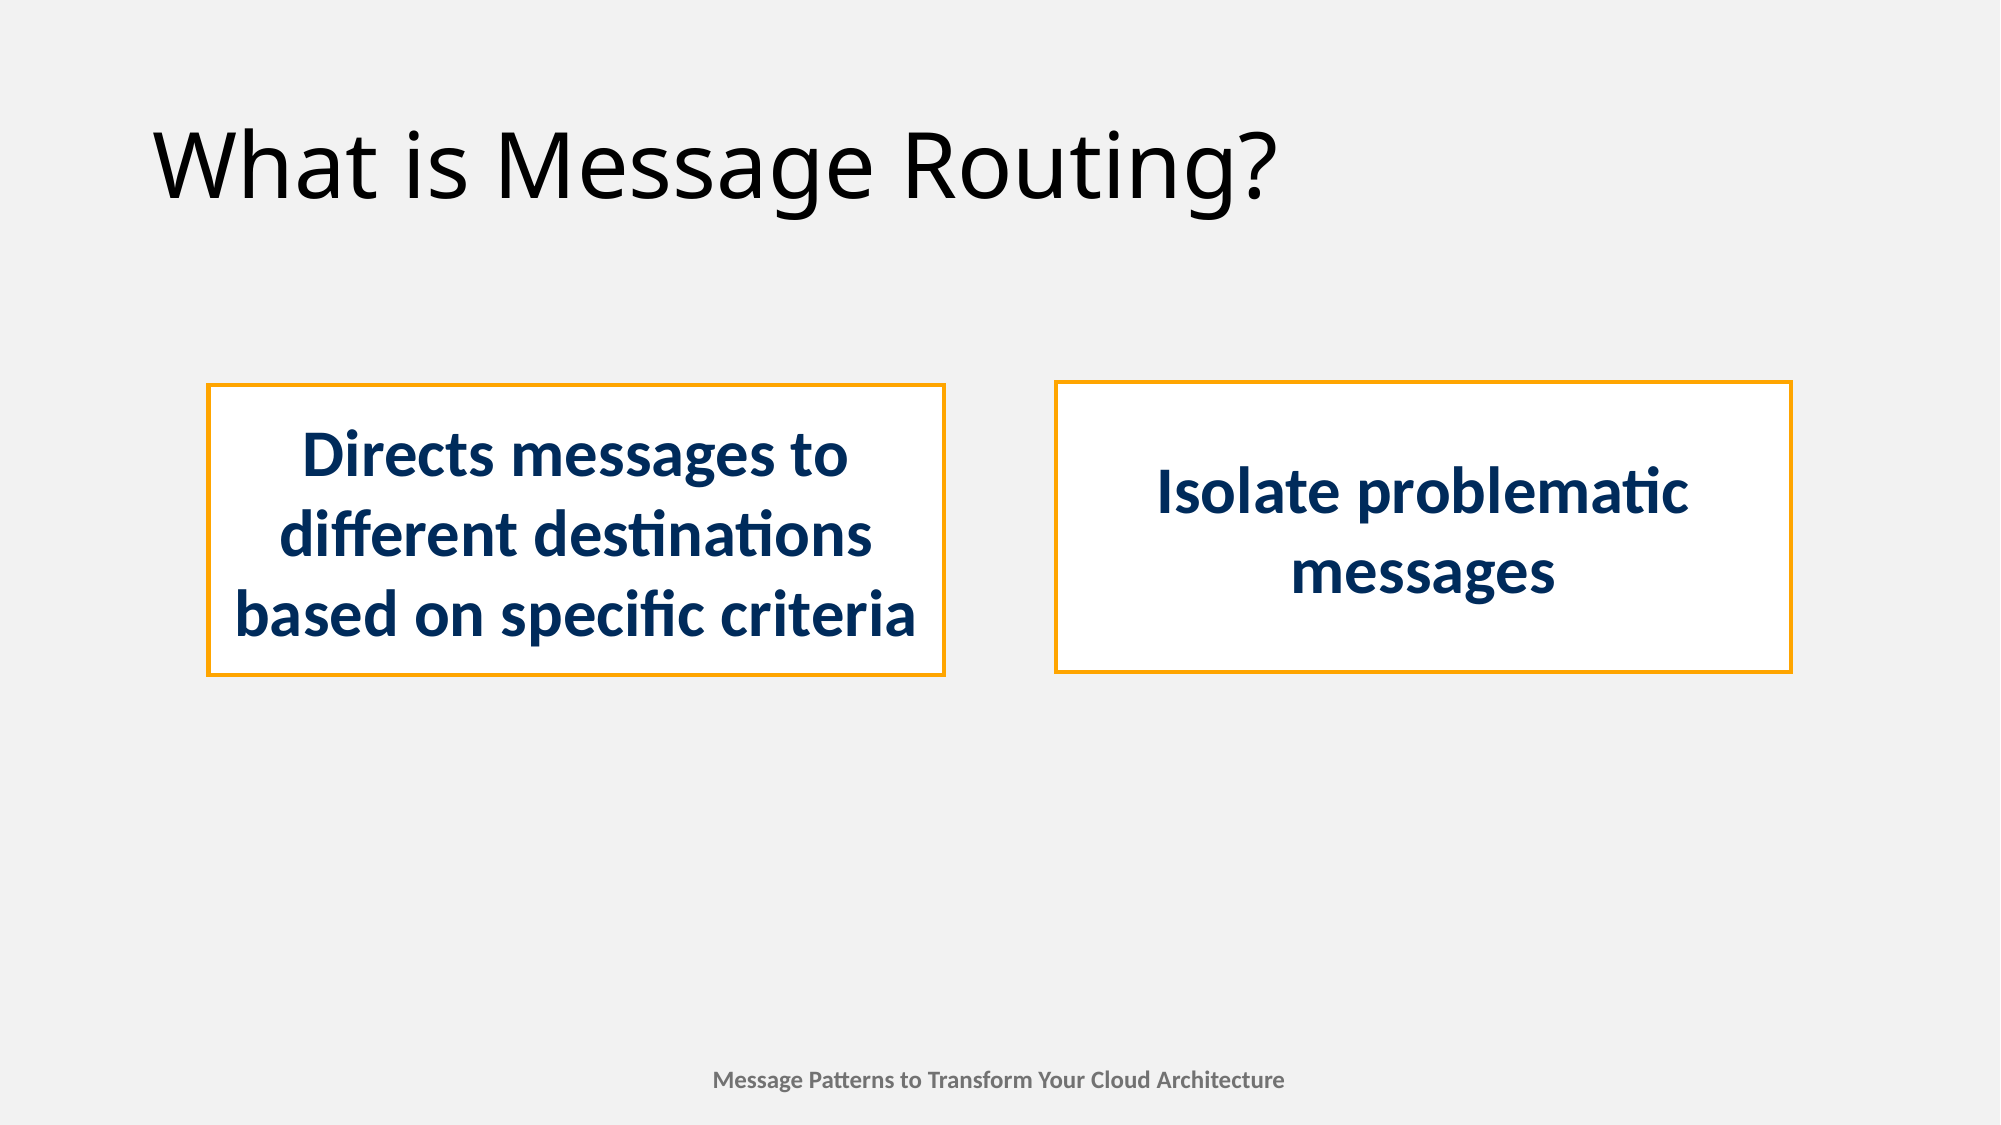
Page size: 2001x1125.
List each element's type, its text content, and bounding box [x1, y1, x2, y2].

text_box Isolate problematic messages [1055, 381, 1792, 673]
text_box Directs messages to different destinations based on specific criteria [208, 384, 945, 676]
title What is Message Routing? [137, 59, 1863, 278]
